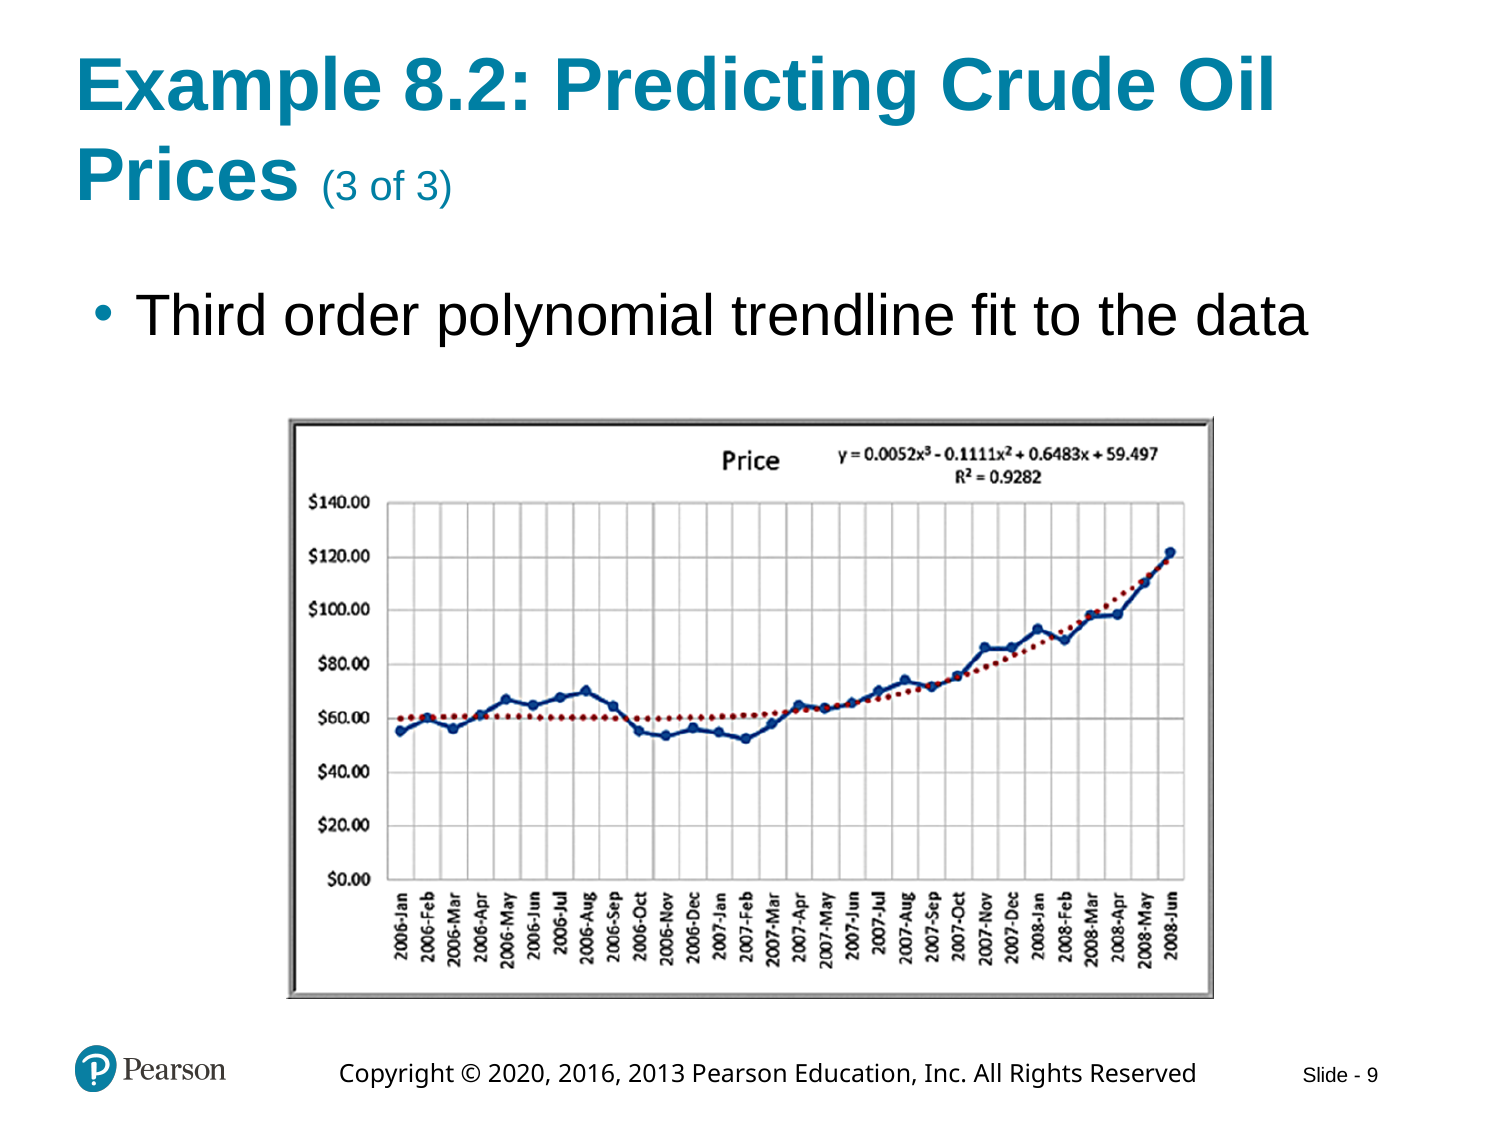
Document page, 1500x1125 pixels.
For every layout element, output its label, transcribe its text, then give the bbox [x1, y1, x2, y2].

picture [286, 416, 1214, 999]
picture [101, 1045, 226, 1092]
list Third order polynomial trendline fit to the data [78, 262, 1425, 388]
picture [75, 1078, 86, 1092]
title Example 8.2: Predicting Crude Oil Prices (3 of 3) [75, 35, 1425, 216]
picture [83, 1054, 109, 1079]
picture [75, 1045, 90, 1061]
